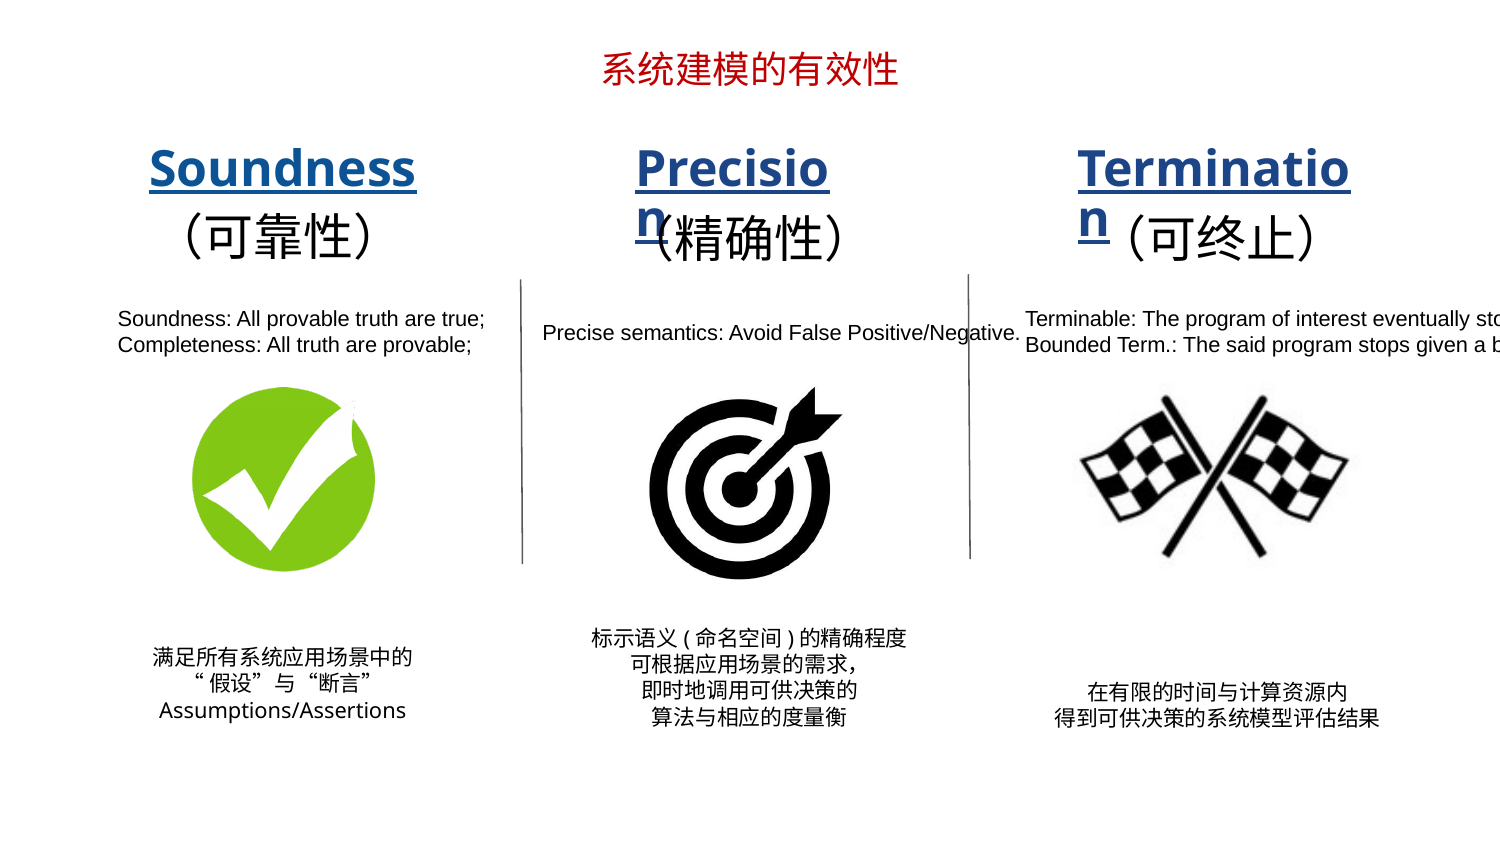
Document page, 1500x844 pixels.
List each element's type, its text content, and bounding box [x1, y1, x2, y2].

picture [554, 375, 937, 599]
text_box （精确性） [609, 199, 890, 275]
text_box Soundness [123, 125, 443, 216]
picture [190, 387, 376, 573]
text_box （可靠性） [138, 198, 419, 274]
text_box Terminable: The program of interest eventually stops; Bounded Term.: The said program stops given a bound; [1010, 296, 1500, 365]
title 系统建模的有效性 [51, 31, 1449, 126]
text_box Soundness: All provable truth are true; Completeness: All truth are provable; [102, 296, 501, 365]
picture [1062, 381, 1373, 605]
text_box 标示语义(命名空间)的精确程度 可根据应用场景的需求， 即时地调用可供决策的 算法与相应的度量衡 [497, 617, 1003, 737]
text_box （可终止） [1081, 200, 1362, 275]
text_box Precise semantics: Avoid False Positive/Negative. [975, 311, 1037, 353]
text_box 在有限的时间与计算资源内 得到可供决策的系统模型评估结果 [1039, 670, 1396, 739]
text_box Termination [1062, 125, 1373, 216]
text_box 满足所有系统应用场景中的 “假设”与“断言” Assumptions/Assertions [137, 636, 429, 730]
text_box Precise semantics: Avoid False Positive/Negative. [528, 311, 963, 353]
text_box Precision [619, 125, 871, 199]
